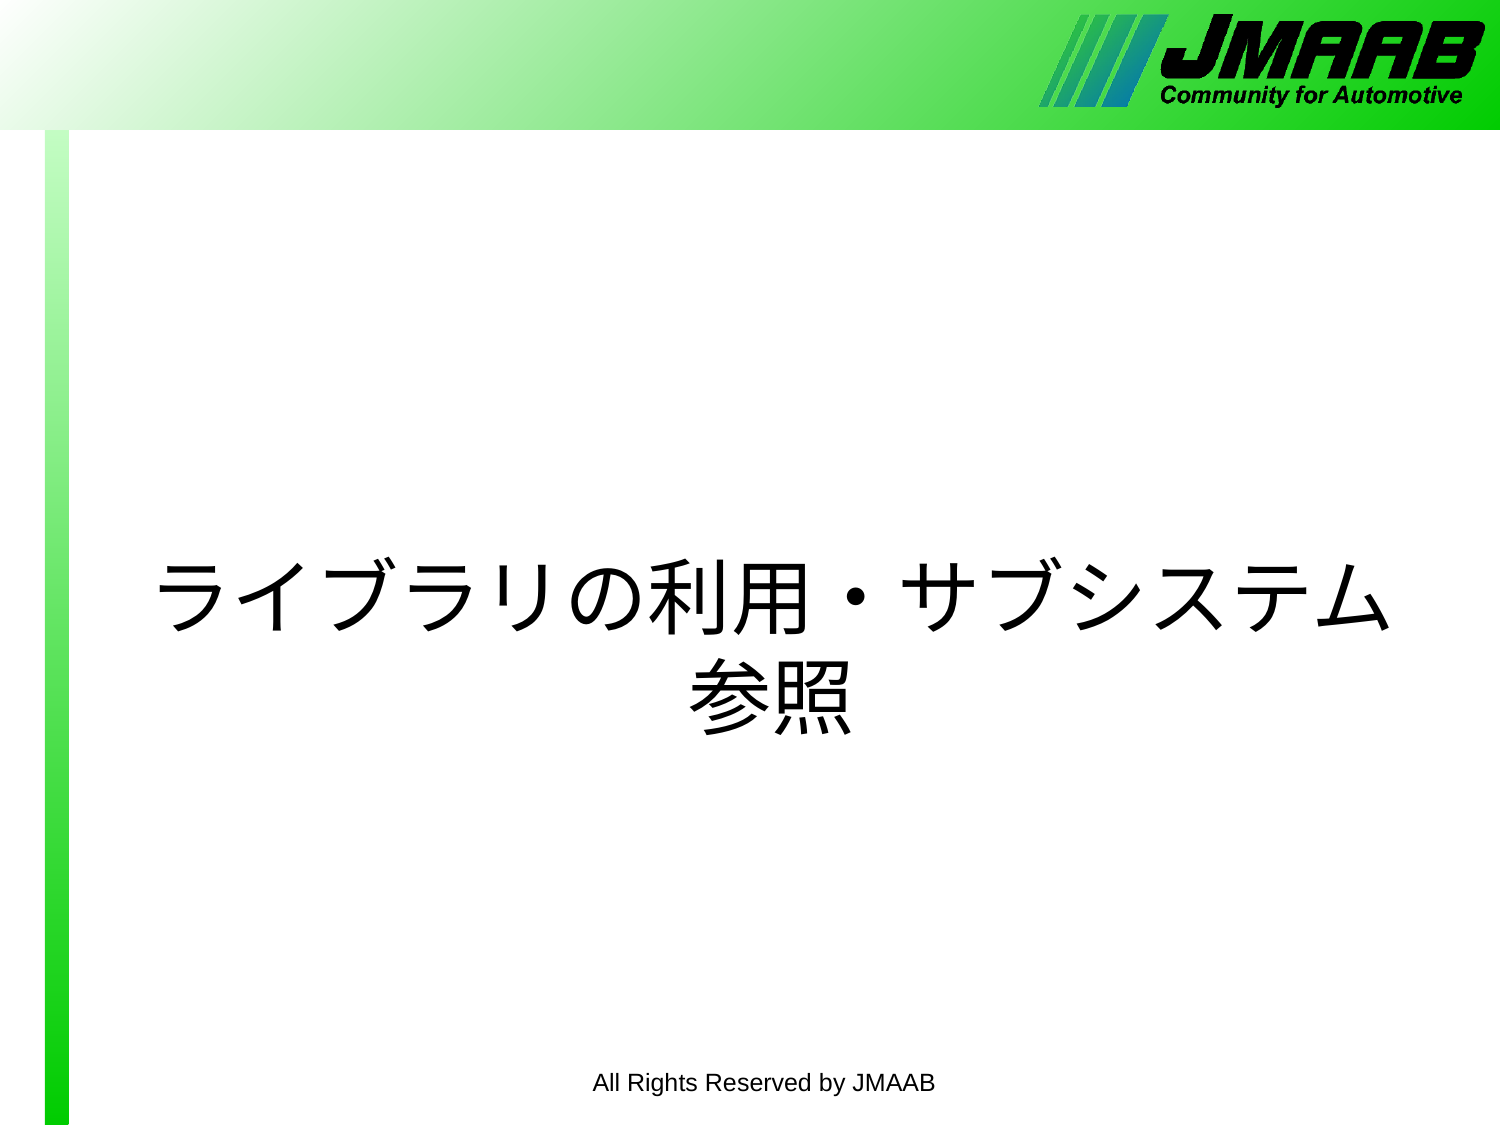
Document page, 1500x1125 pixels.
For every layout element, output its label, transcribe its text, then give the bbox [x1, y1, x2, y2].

list ライブラリの利用・サブシステム参照 [96, 537, 1447, 650]
picture [1036, 11, 1486, 109]
